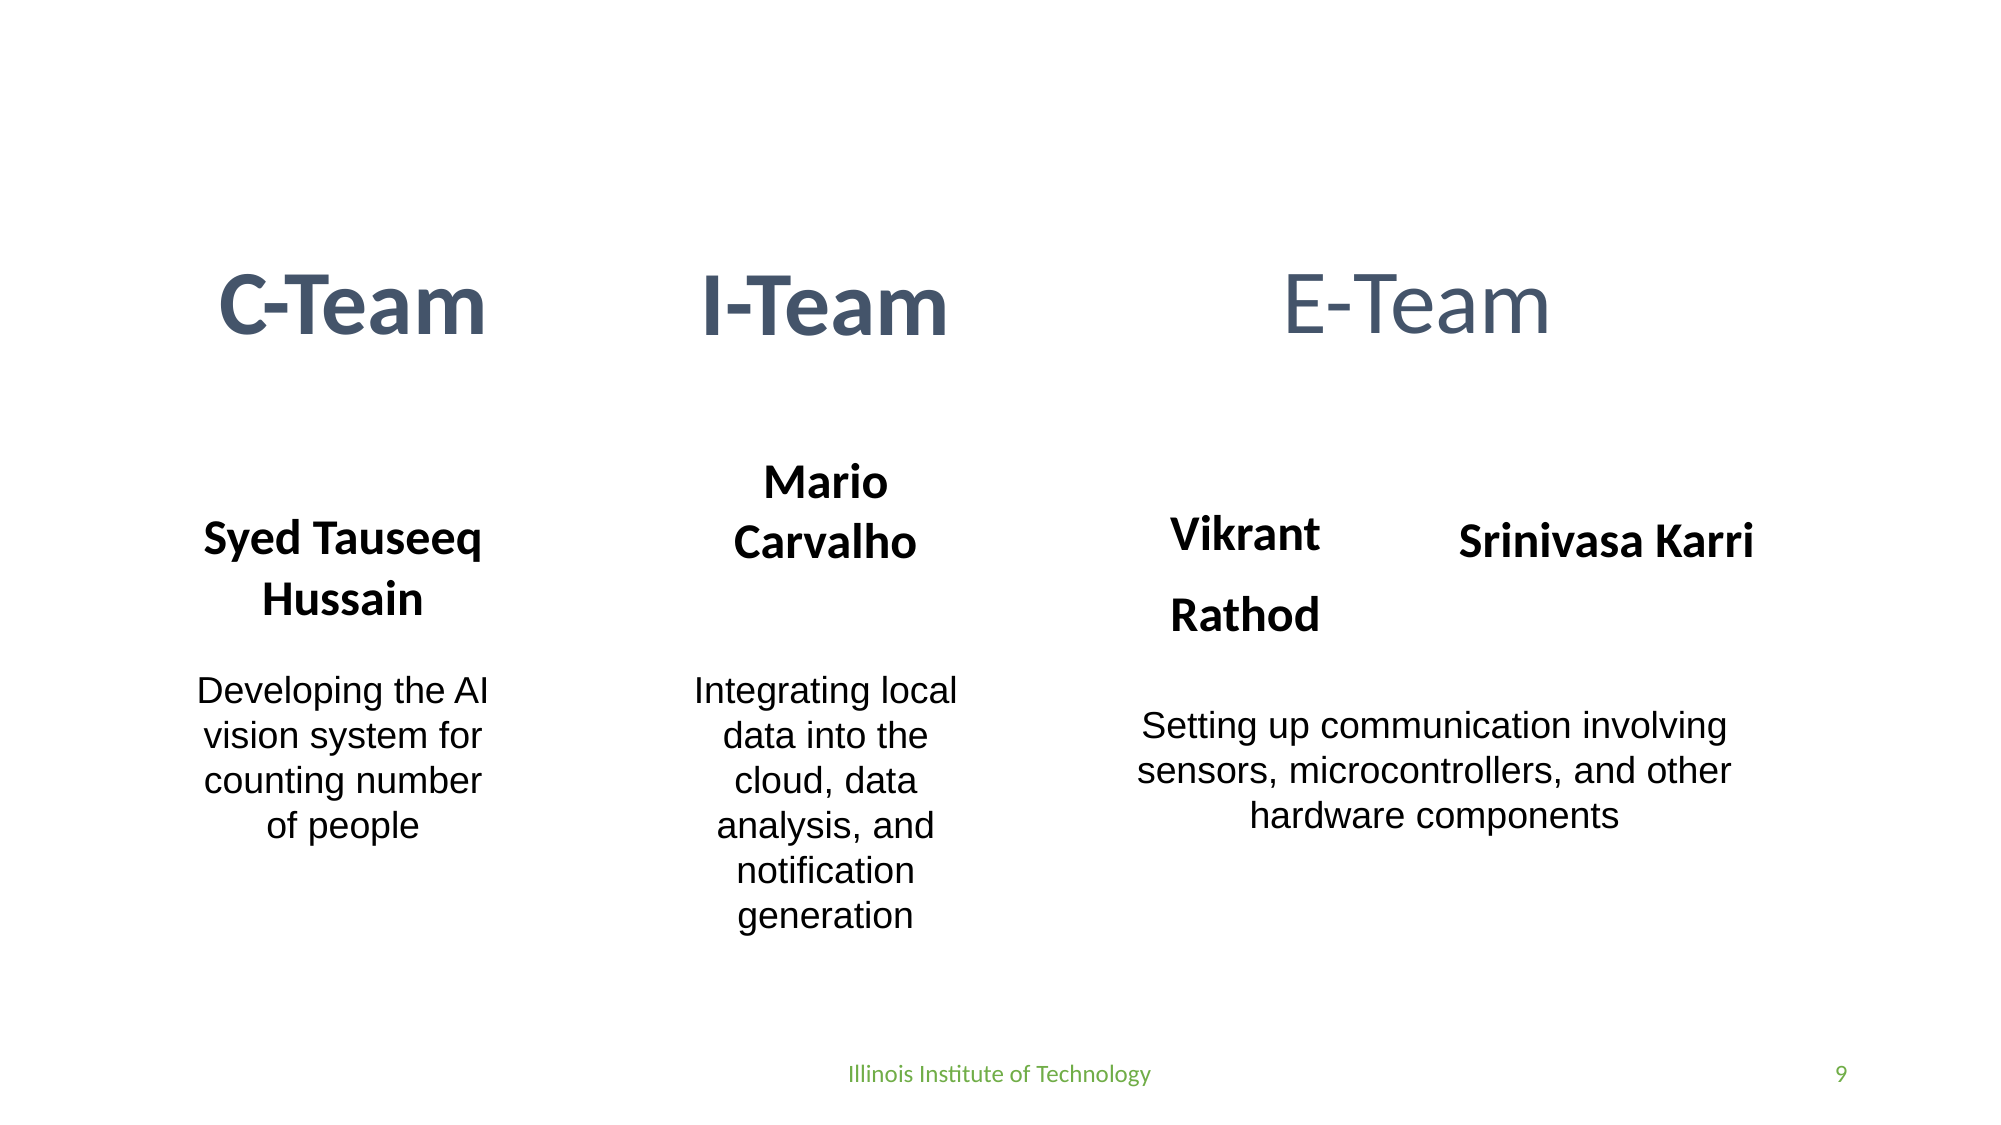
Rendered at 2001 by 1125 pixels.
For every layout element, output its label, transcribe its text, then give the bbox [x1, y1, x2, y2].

text_box I-Team [551, 235, 1100, 376]
list Mario Carvalho [653, 492, 998, 577]
list Integrating local data into the cloud, data analysis, and notification generation [653, 659, 998, 969]
list Vikrant Rathod [1073, 463, 1418, 649]
title E-Team [1143, 233, 1692, 375]
text_box C-Team [79, 234, 628, 375]
list Developing the AI vision system for counting number of people [171, 658, 516, 1114]
list Srinivasa Karri [1434, 492, 1779, 576]
footer Illinois Institute of Technology [662, 1042, 1338, 1103]
list Syed Tauseeq Hussain [171, 492, 516, 633]
list Setting up communication involving sensors, microcontrollers, and other hardware components [1099, 693, 1770, 835]
slide_number 9 [1412, 1042, 1863, 1103]
